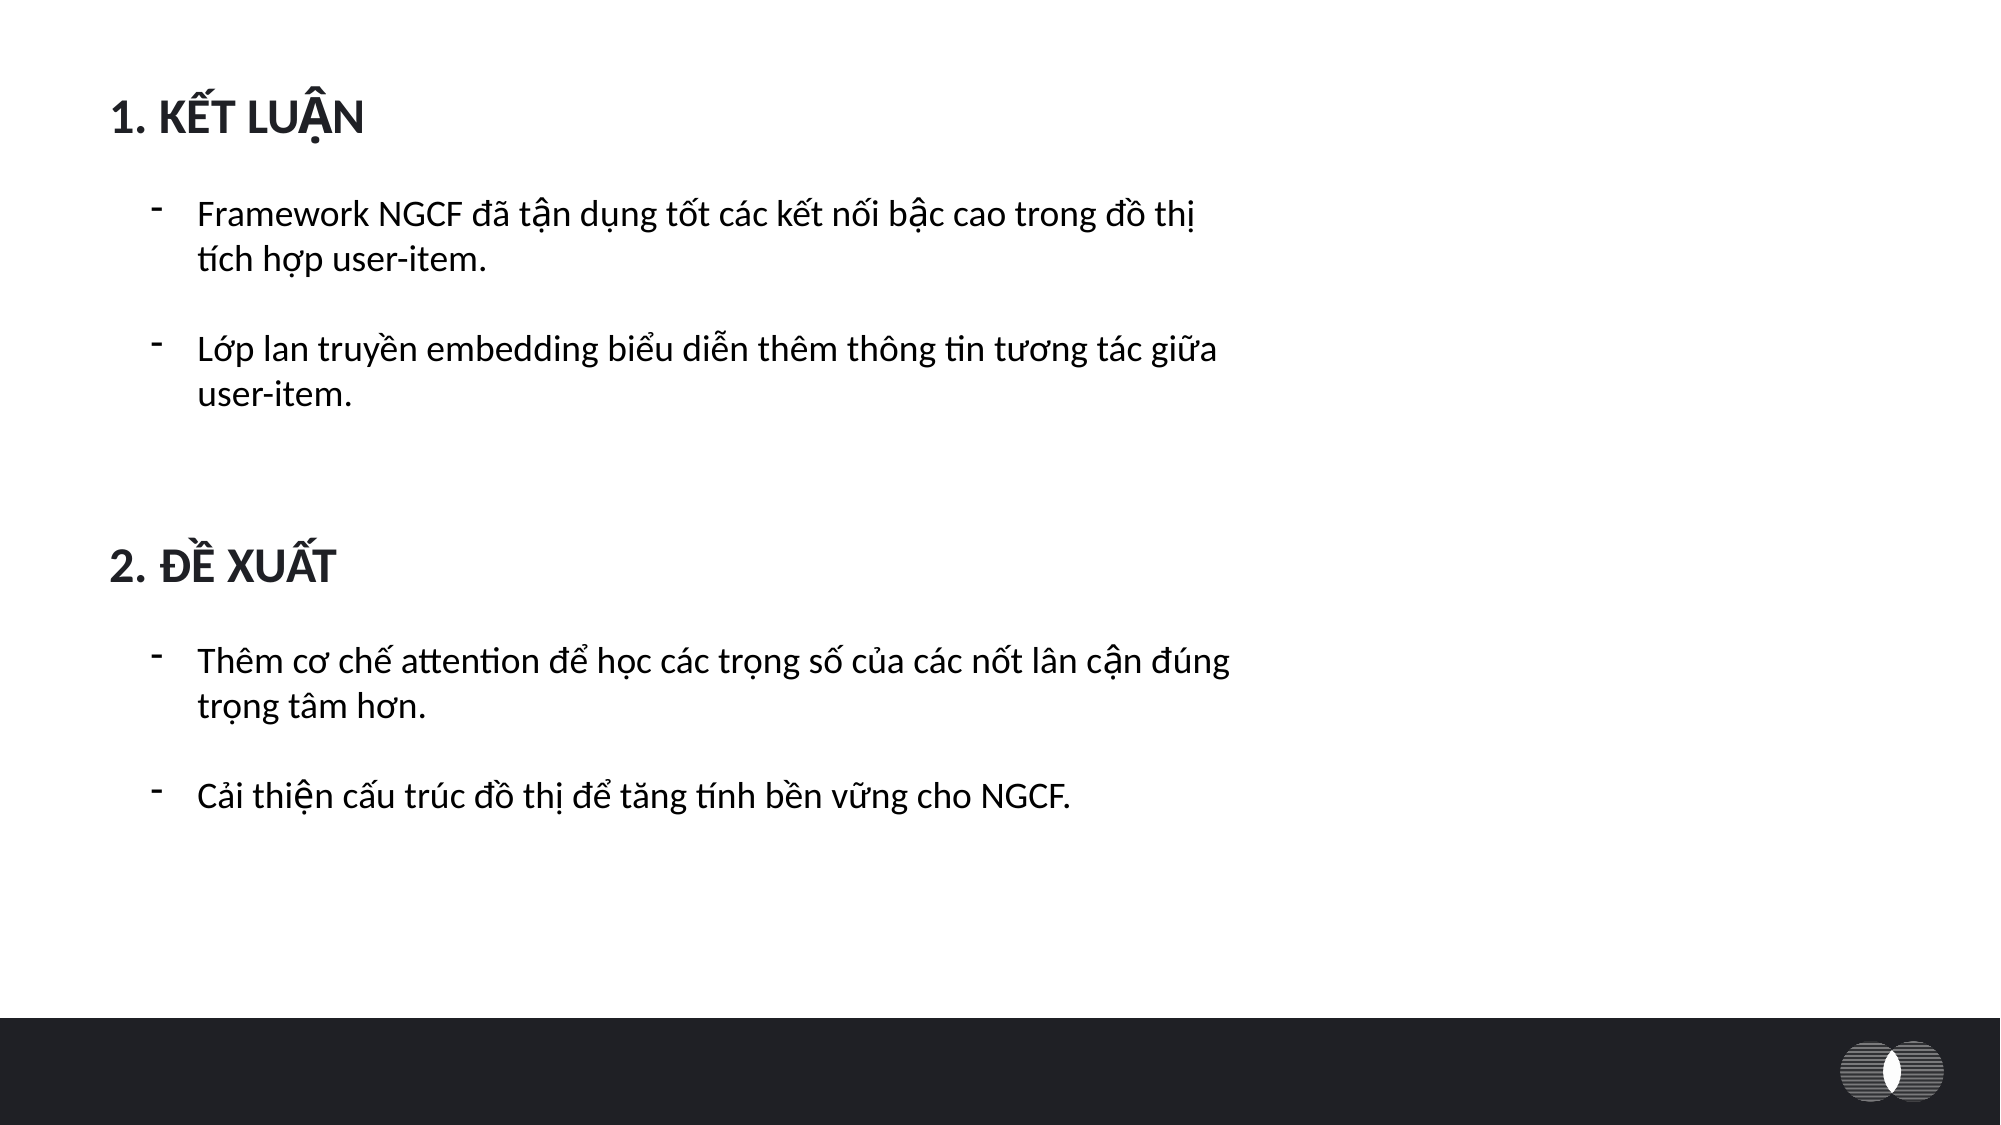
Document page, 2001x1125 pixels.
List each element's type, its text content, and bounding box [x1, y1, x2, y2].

text_box [0, 1018, 2000, 1125]
text_box Thêm cơ chế attention để học các trọng số của các nốt lân cận đúng trọng tâm hơn. Cải thiện cấu trúc đồ thị để tăng tính bền vững cho NGCF. [135, 628, 1258, 824]
text_box 2. ĐỀ XUẤT [94, 524, 1186, 600]
text_box Framework NGCF đã tận dụng tốt các kết nối bậc cao trong đồ thị tích hợp user-item. Lớp lan truyền embedding biểu diễn thêm thông tin tương tác giữa user-item. [135, 181, 1258, 422]
text_box 1. KẾT LUẬN [94, 76, 1186, 152]
picture [1840, 1041, 1944, 1102]
